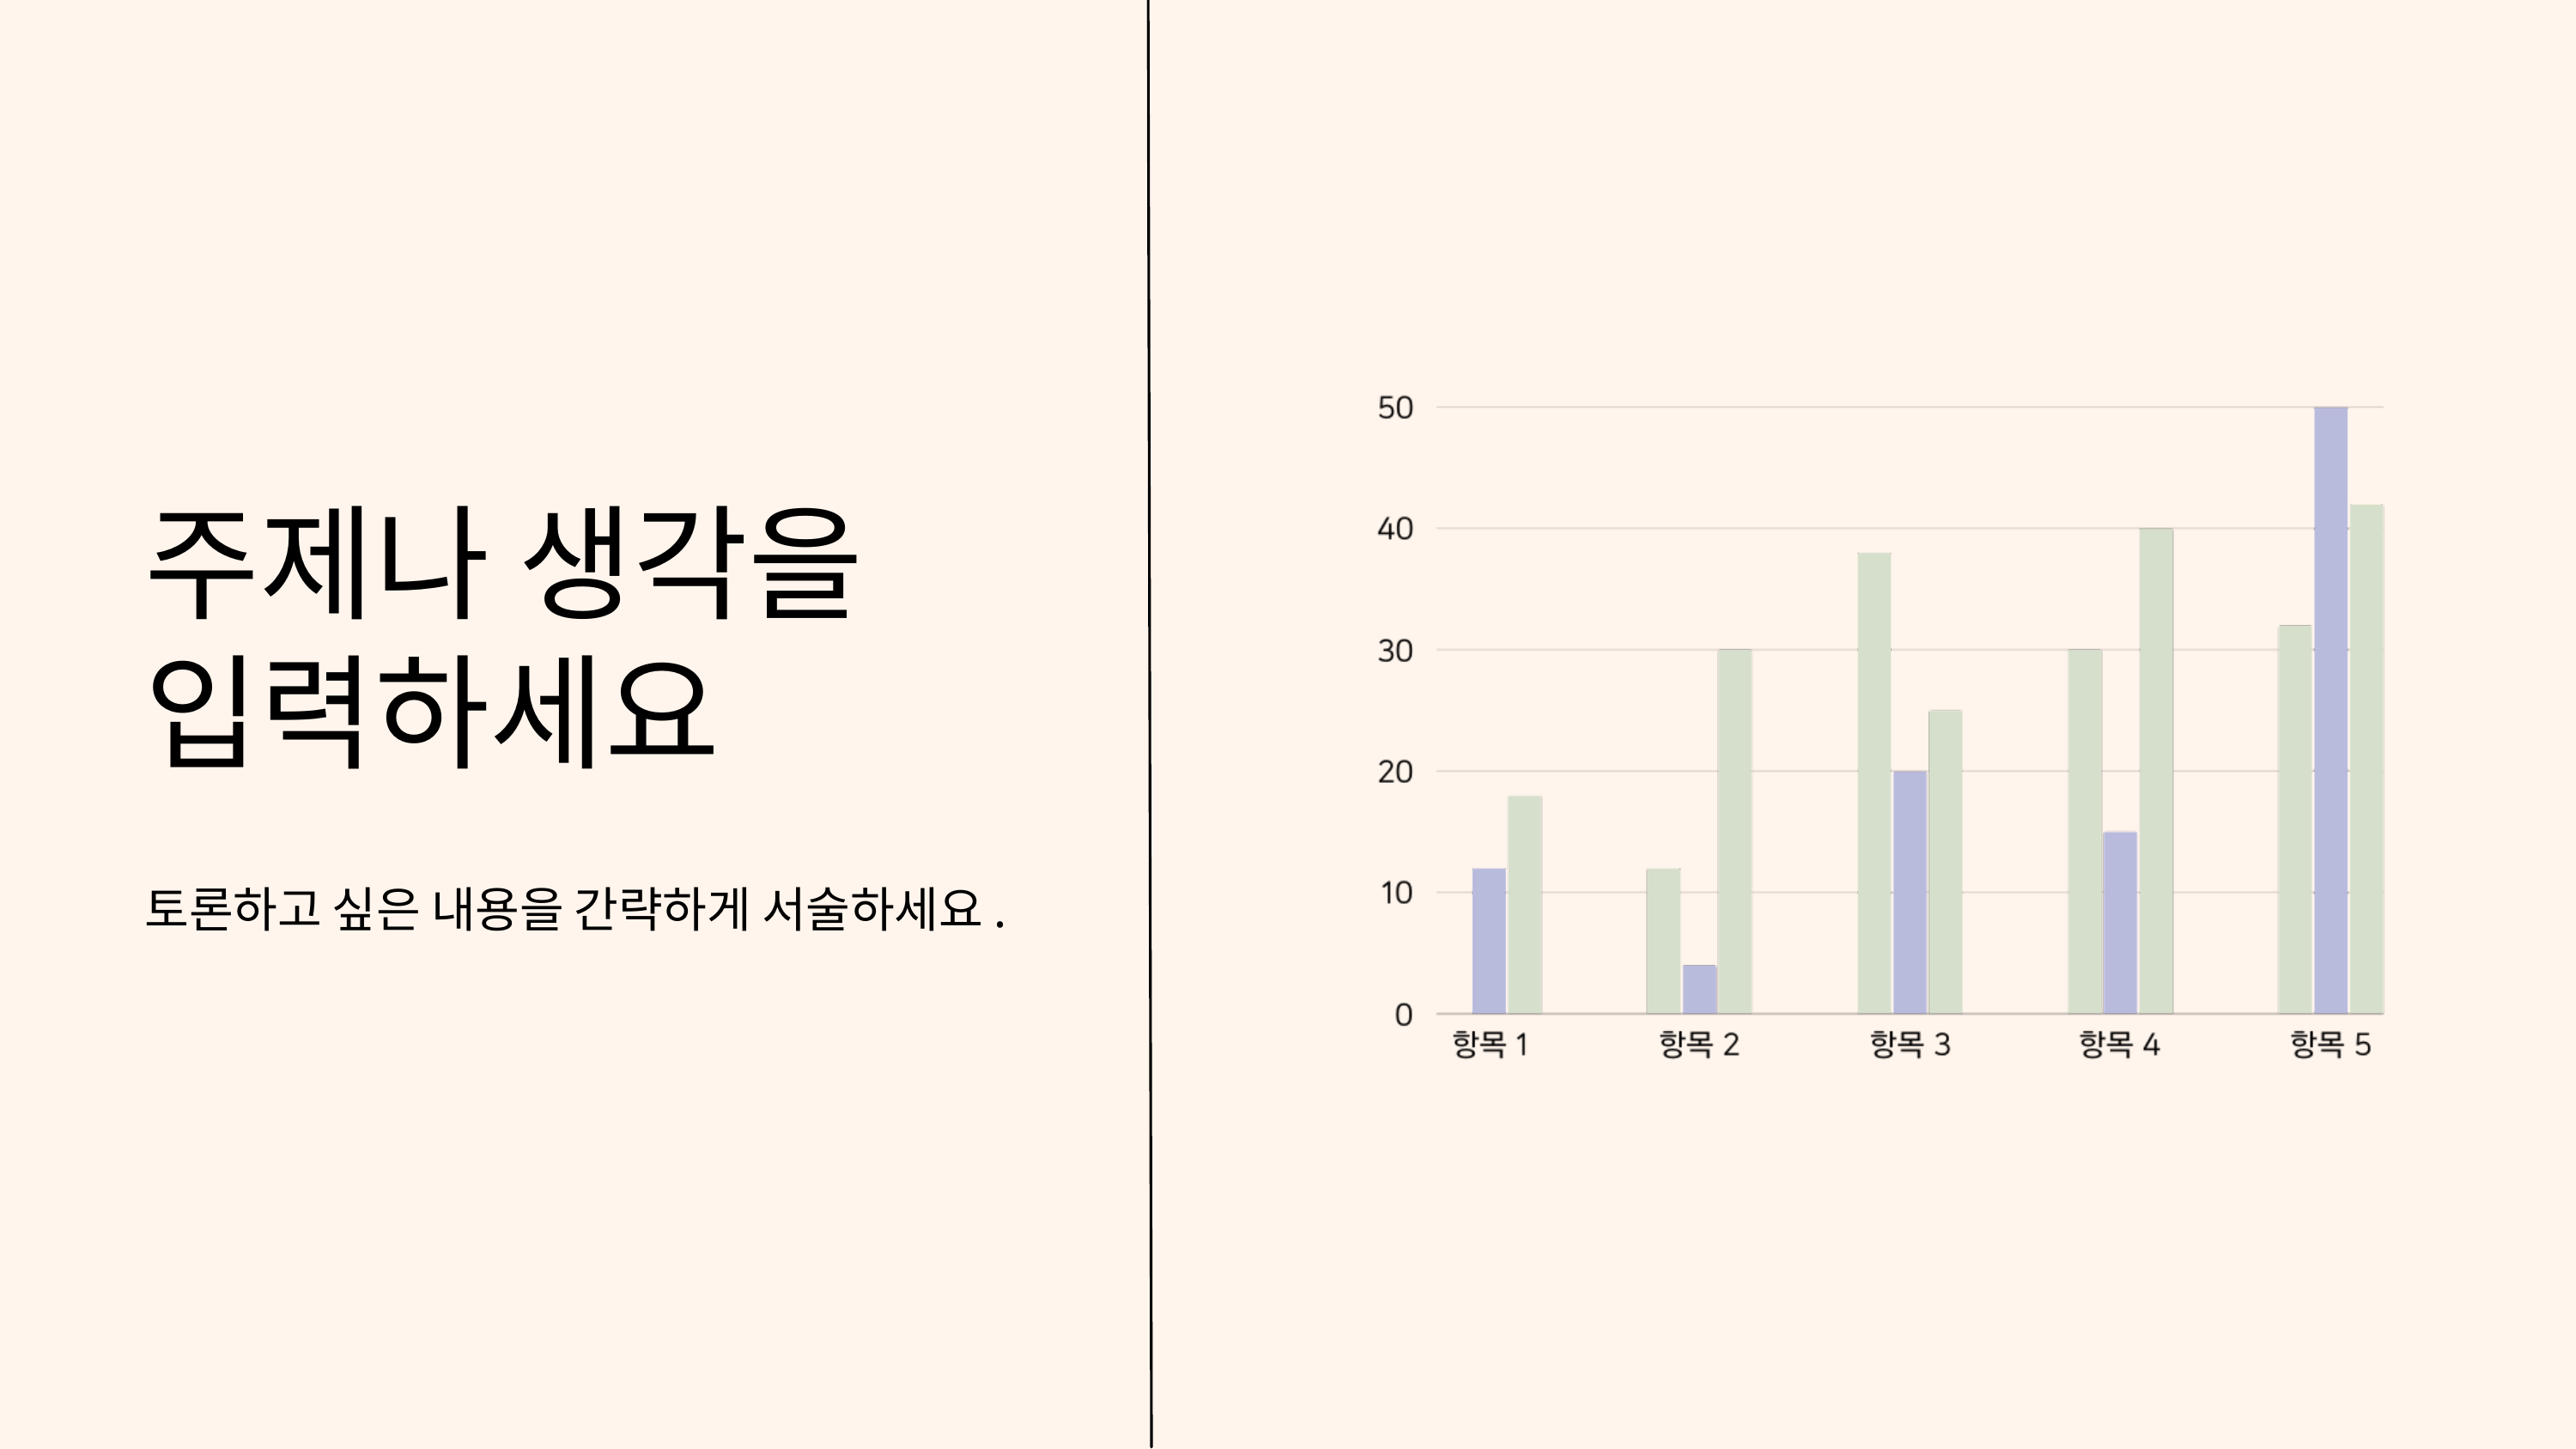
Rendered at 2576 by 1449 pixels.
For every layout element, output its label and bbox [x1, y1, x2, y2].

text_box [144, 483, 1008, 965]
picture [1275, 288, 2485, 1166]
text_box [0, 0, 1147, 1449]
